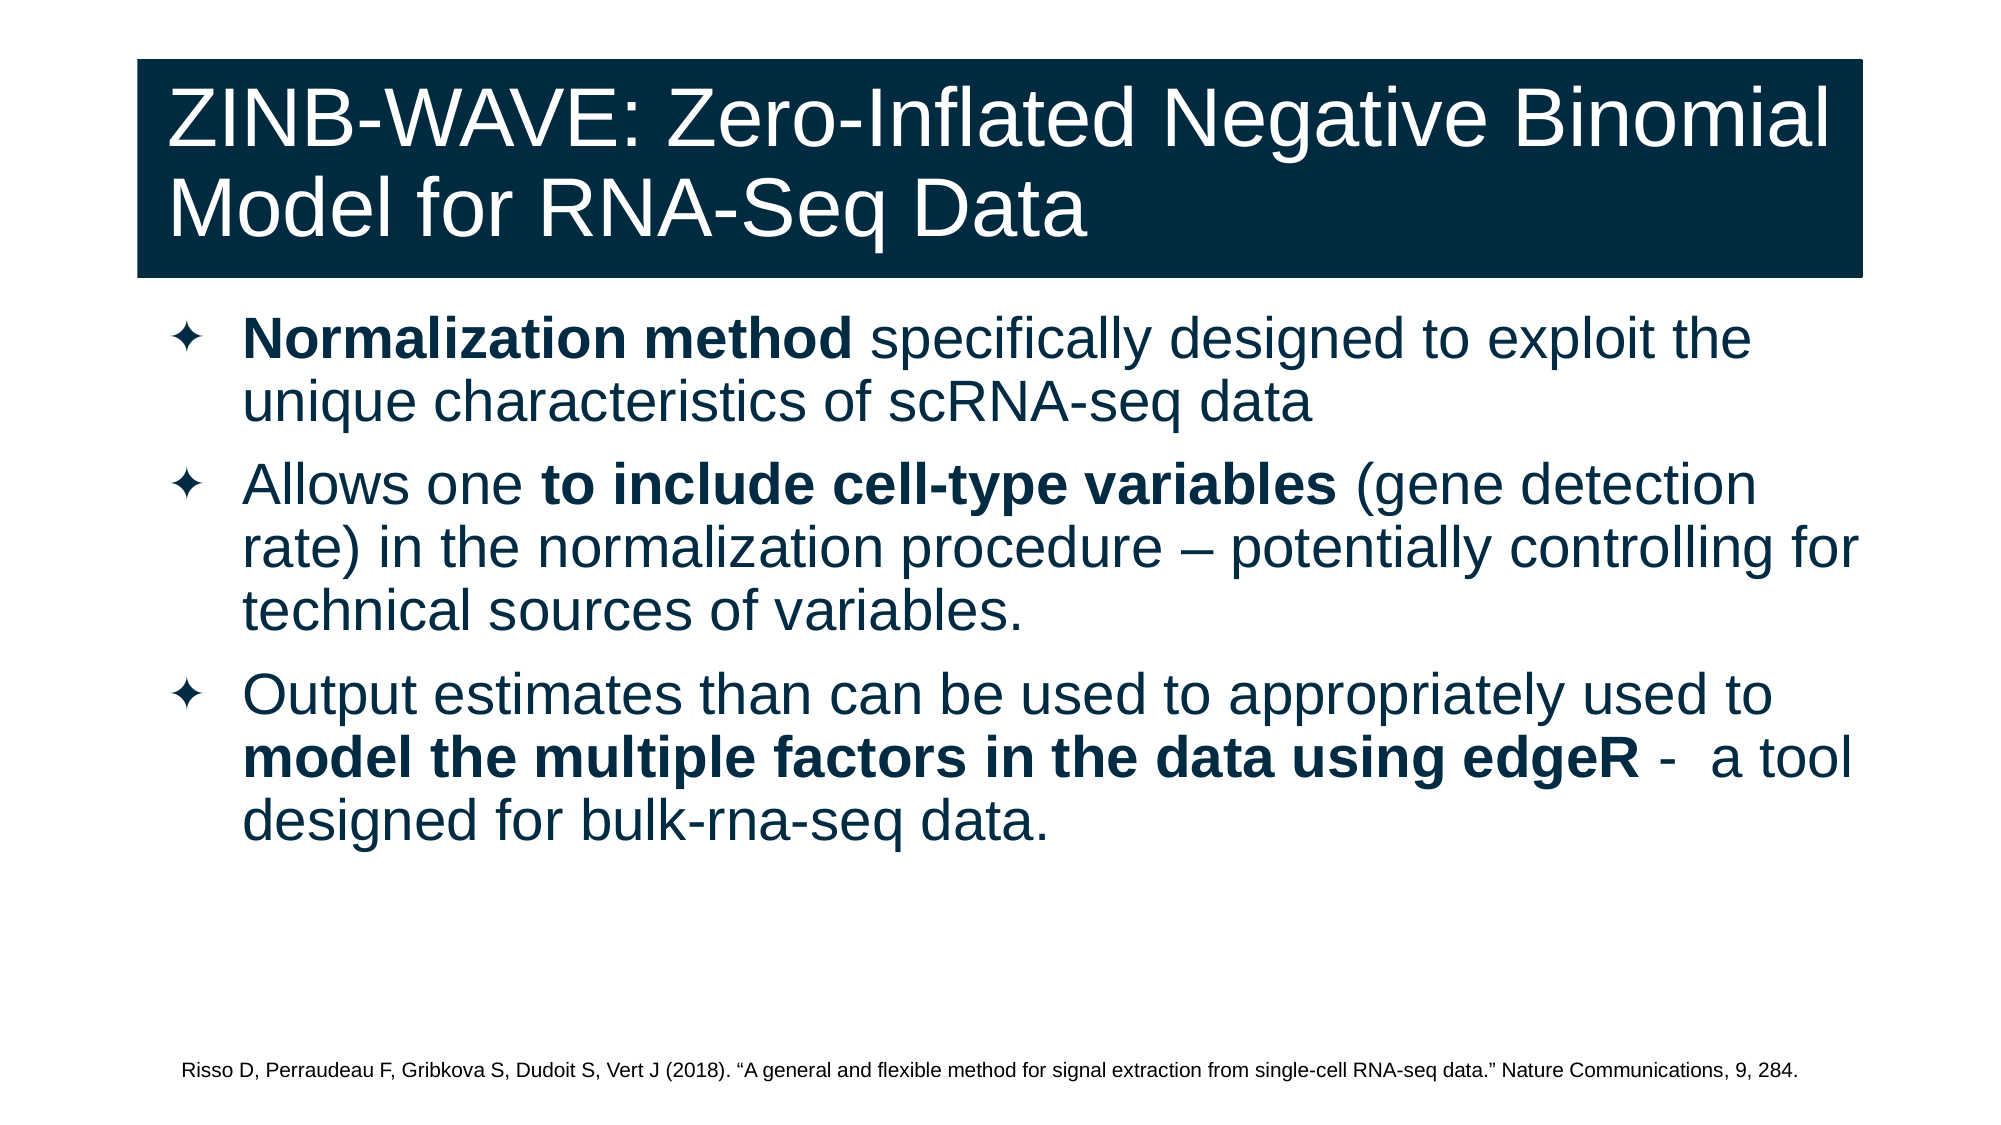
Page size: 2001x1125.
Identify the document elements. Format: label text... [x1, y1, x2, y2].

title ZINB-WAVE: Zero-Inflated Negative Binomial Model for RNA-Seq Data [137, 59, 1863, 278]
text_box Risso D, Perraudeau F, Gribkova S, Dudoit S, Vert J (2018). “A general and flexible method for signal extraction from single-cell RNA-seq data.” Nature Communications, 9, 284. [166, 994, 317, 1125]
list Normalization method specifically designed to exploit the unique characteristics of scRNA-seq data Allows one to include cell-type variables (gene detection rate) in the normalization procedure – potentially controlling for technical sources of variables. Output estimates than can be used to appropriately used to model the multiple factors in the data using edgeR - a tool designed for bulk-rna-seq data. [137, 307, 1863, 945]
